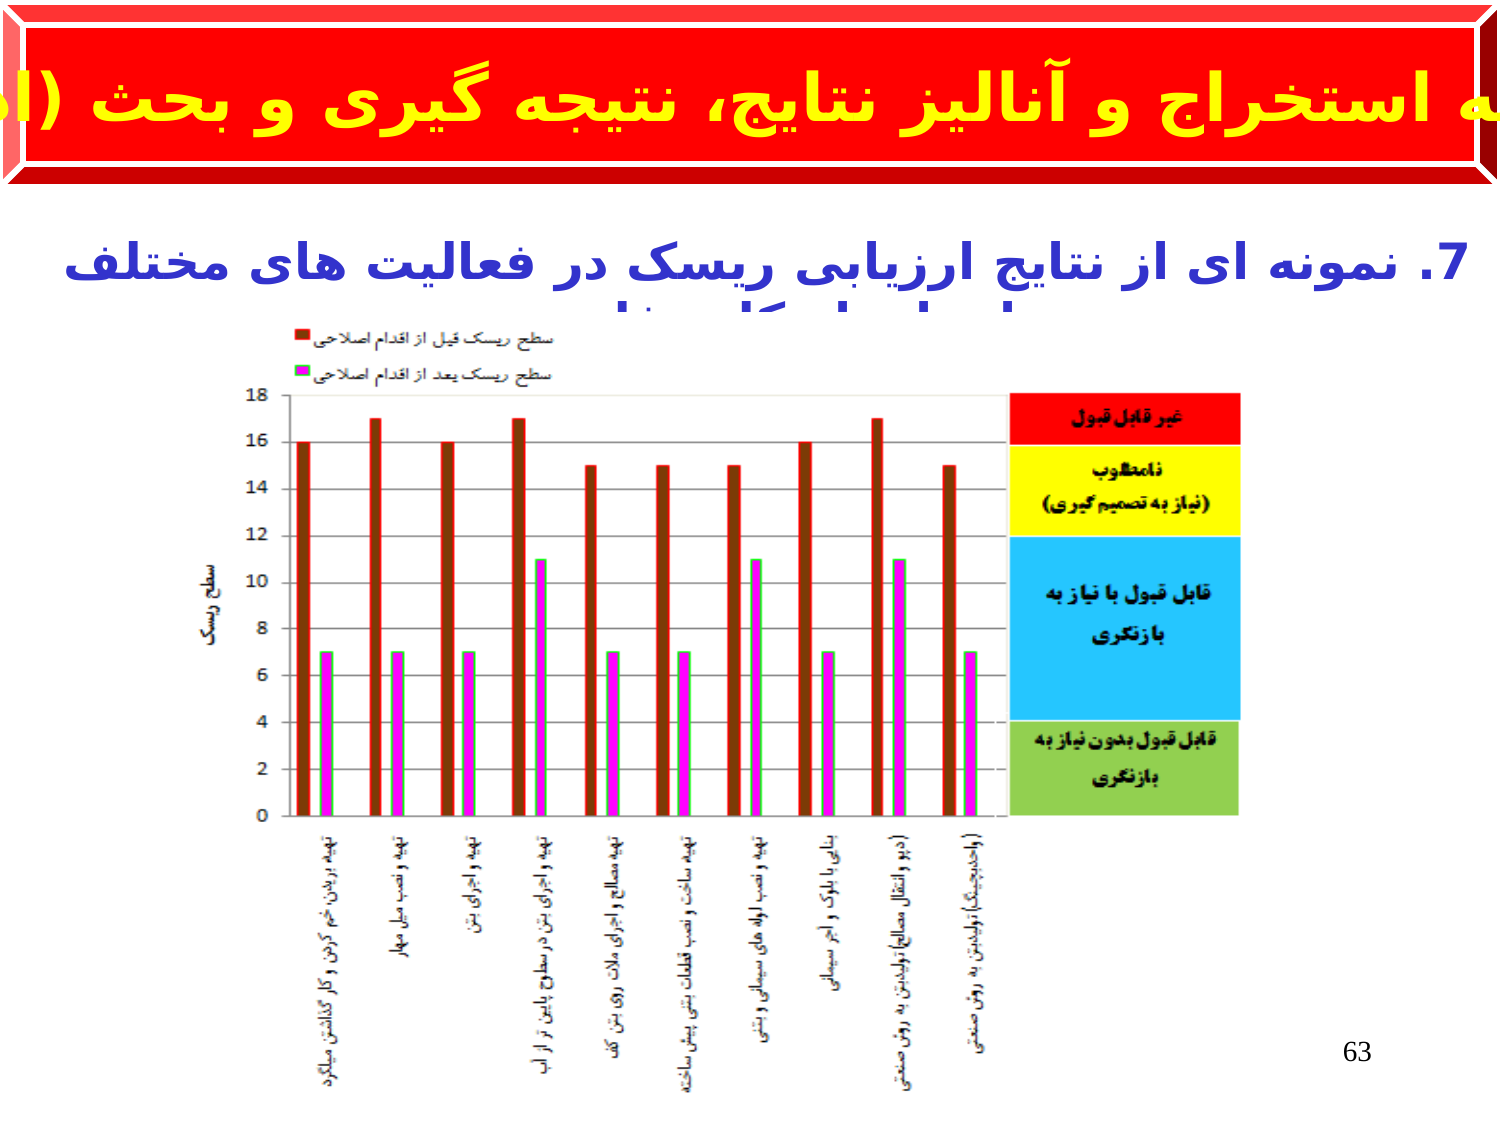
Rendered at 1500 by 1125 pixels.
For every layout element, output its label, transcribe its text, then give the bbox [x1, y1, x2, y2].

text_box آگاهی رسانی مديران، سرپرستان و کارکنان از خطرات محيط کار و راهکارهاي کاهش خطرات احتمالي [2, 3, 1498, 25]
slide_number 63 [1270, 1024, 1388, 1101]
text_box 7. نمونه ای از نتایج ارزیابی ریسک در فعالیت های مختلف اجرای اسکلت فلزی [35, 222, 1500, 358]
text_box مرحله استخراج و آنالیز نتایج، نتیجه گیری و بحث (ادامه) [0, 2, 1500, 187]
picture [178, 312, 1266, 1102]
